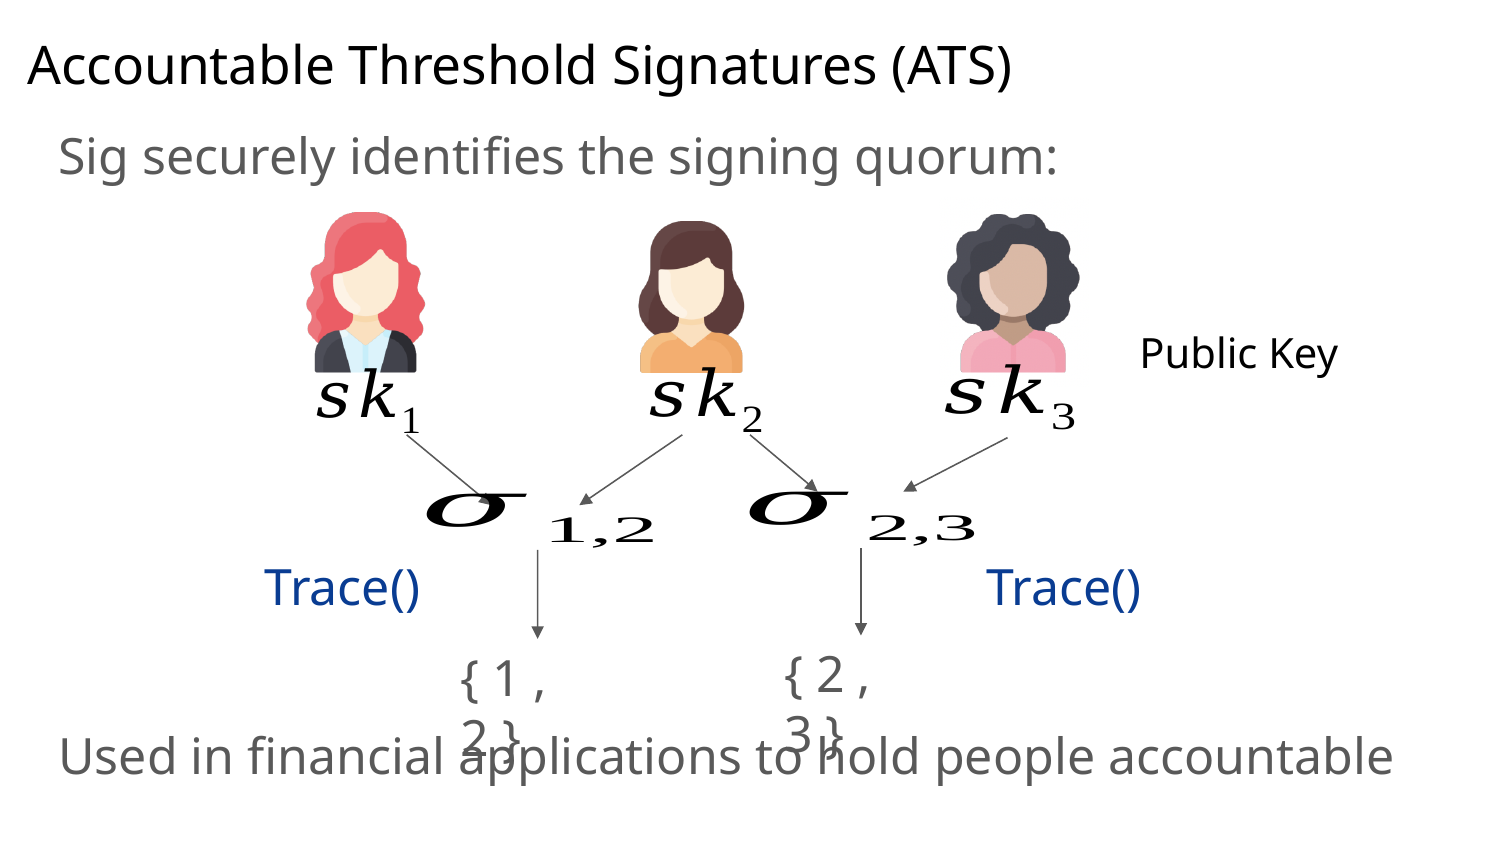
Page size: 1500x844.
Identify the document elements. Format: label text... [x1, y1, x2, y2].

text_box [406, 434, 492, 506]
picture [619, 207, 757, 389]
list Sig securely identifies the signing quorum: Used in financial applications to hold people accountable [26, 110, 1488, 828]
picture [938, 196, 1089, 387]
picture [298, 198, 436, 389]
text_box { 1 , 2 } [445, 638, 630, 774]
text_box { 2 , 3 } [769, 635, 953, 771]
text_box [903, 437, 1008, 492]
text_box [749, 434, 818, 492]
title Accountable Threshold Signatures (ATS) [12, 16, 1411, 111]
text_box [579, 434, 683, 506]
